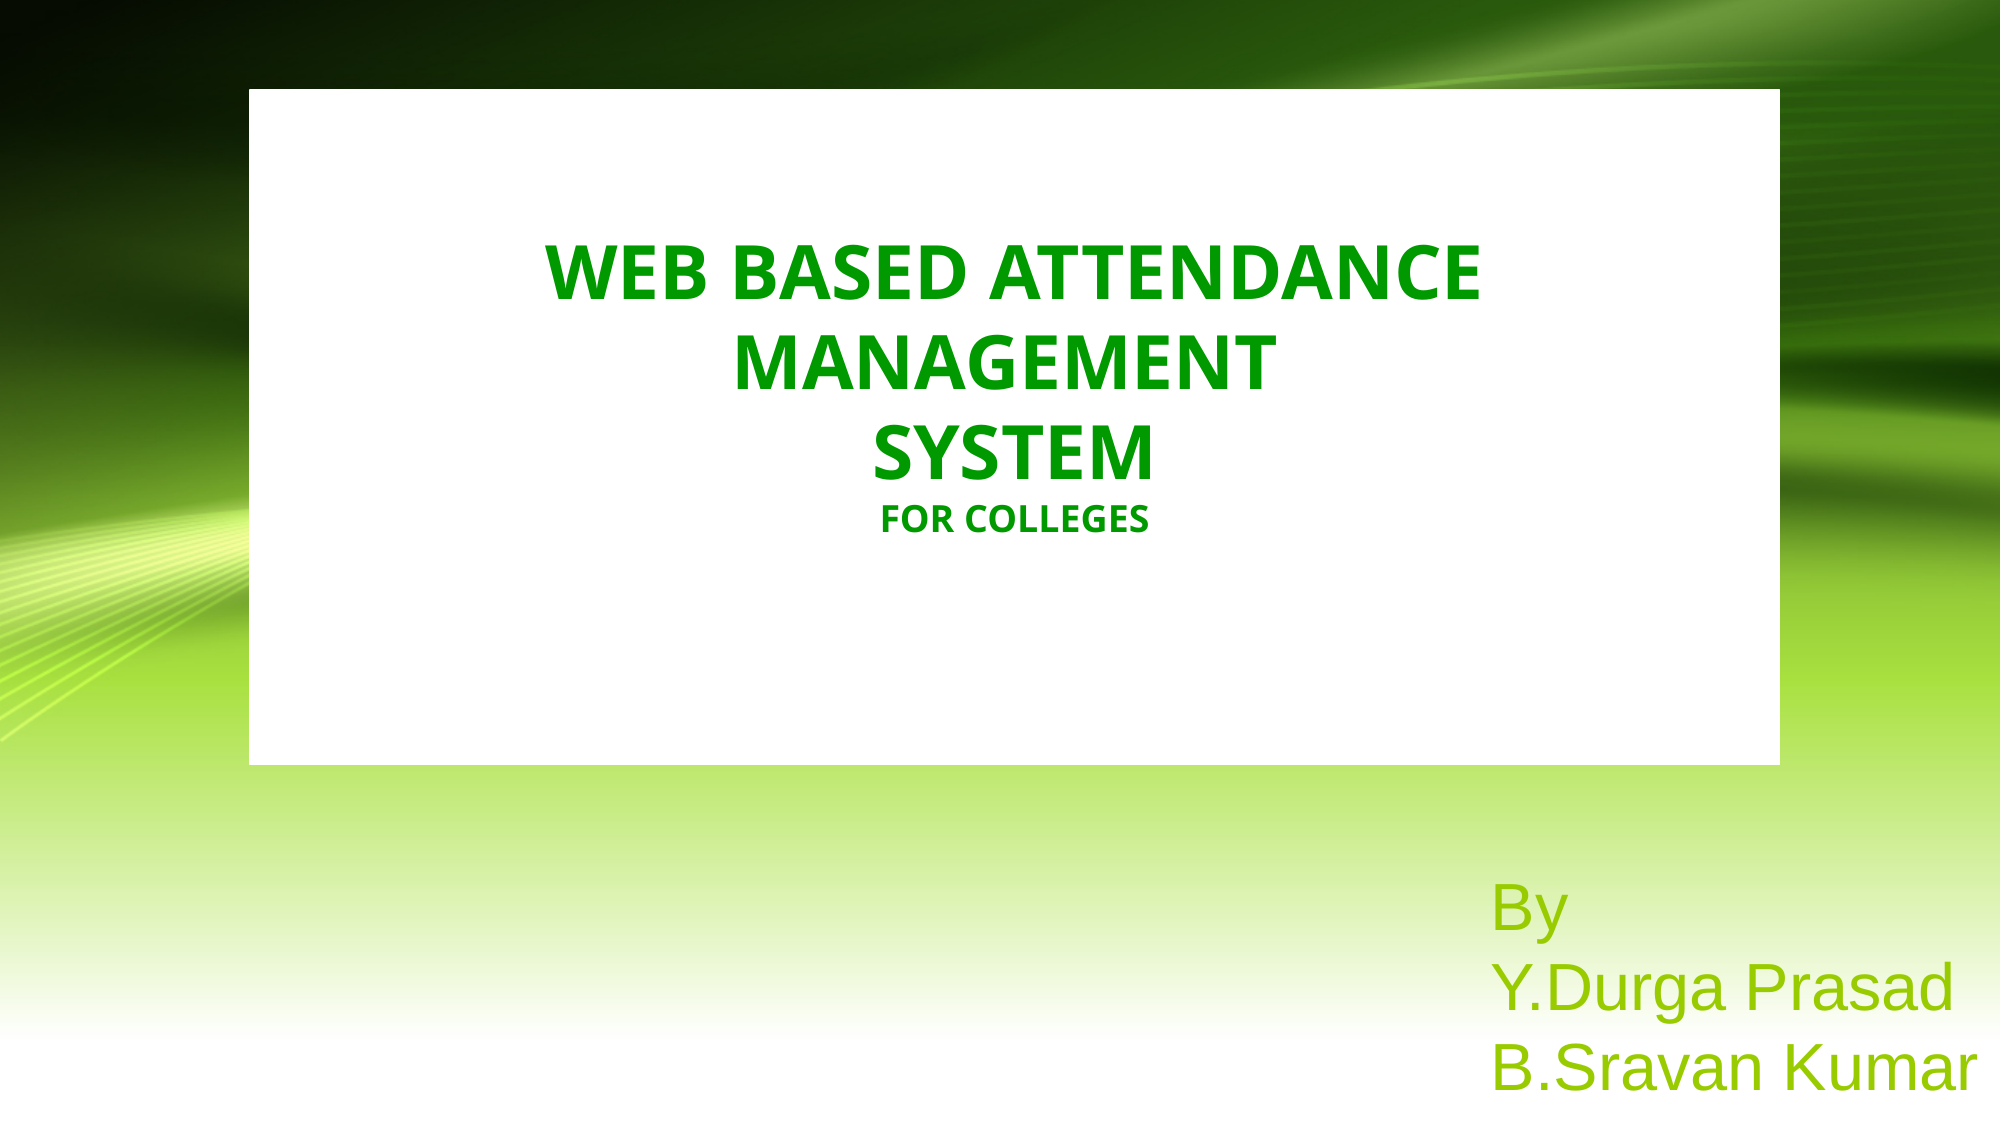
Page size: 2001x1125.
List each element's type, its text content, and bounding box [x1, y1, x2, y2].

subtitle [102, 810, 1900, 972]
text_box By Y.Durga Prasad B.Sravan Kumar [1475, 856, 2000, 1111]
picture [0, 0, 2000, 1125]
title WEB BASED ATTENDANCE MANAGEMENT SYSTEM FOR COLLEGES [249, 89, 1780, 765]
